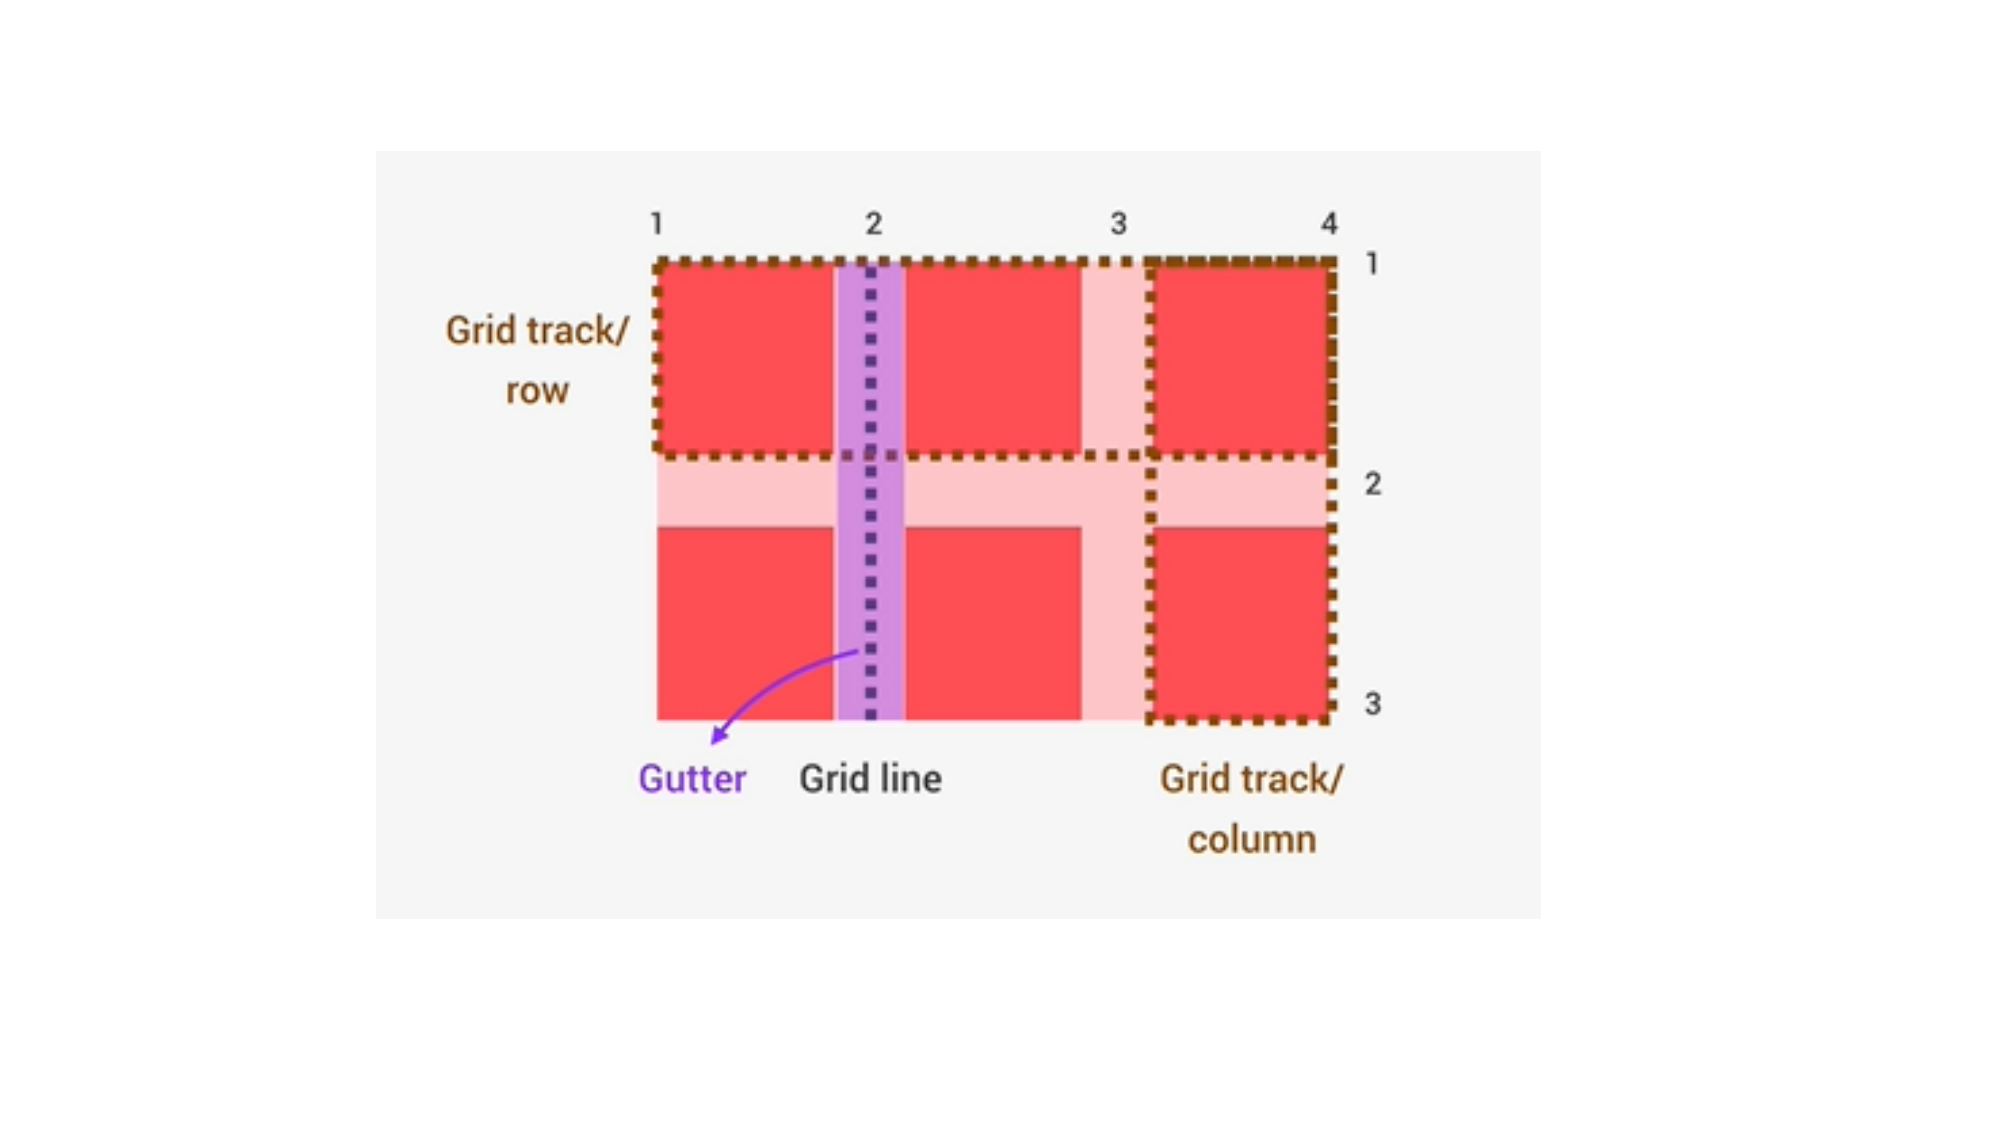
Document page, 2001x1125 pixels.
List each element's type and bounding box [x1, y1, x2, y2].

picture [376, 151, 1541, 919]
